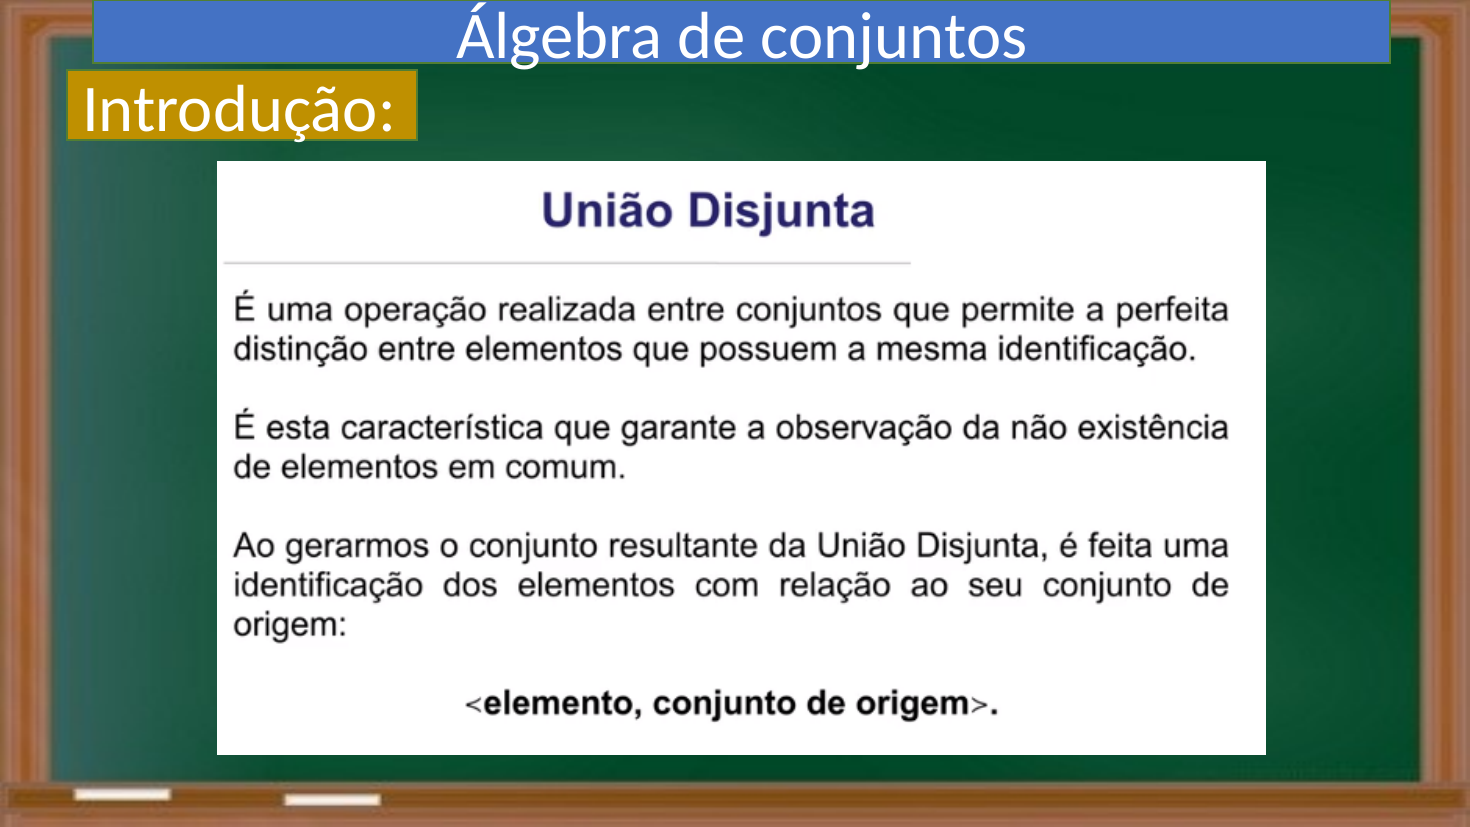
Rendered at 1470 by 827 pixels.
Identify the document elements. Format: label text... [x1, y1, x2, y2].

picture [0, 0, 1470, 827]
text_box Álgebra de conjuntos [93, 0, 1391, 64]
text_box Introdução: [67, 70, 418, 140]
